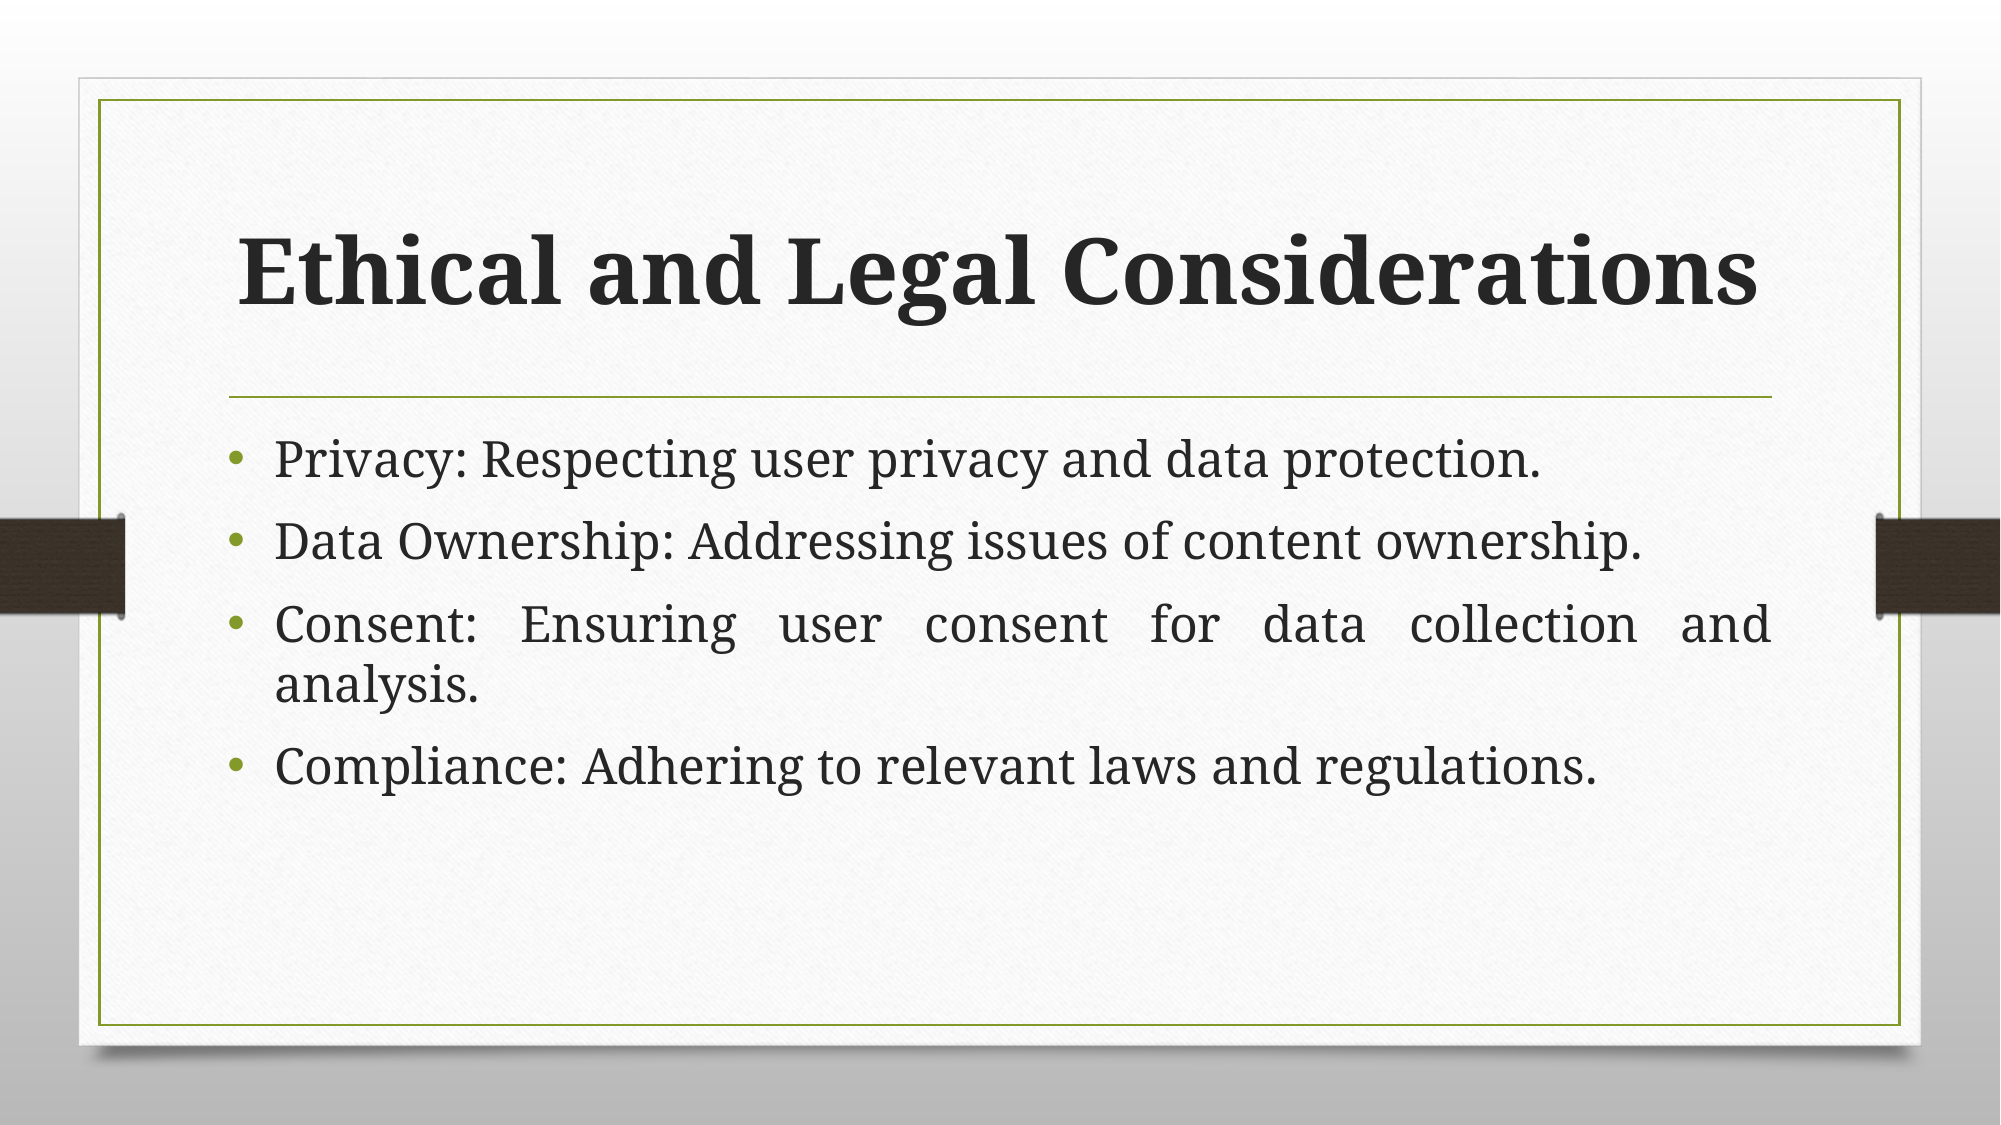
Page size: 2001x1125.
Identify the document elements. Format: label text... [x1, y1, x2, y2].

picture [0, 0, 2001, 1125]
title Ethical and Legal Considerations [212, 161, 1788, 375]
list Privacy: Respecting user privacy and data protection. Data Ownership: Addressing issues of content ownership. Consent: Ensuring user consent for data collection and analysis. Compliance: Adhering to relevant laws and regulations. [212, 419, 1788, 964]
